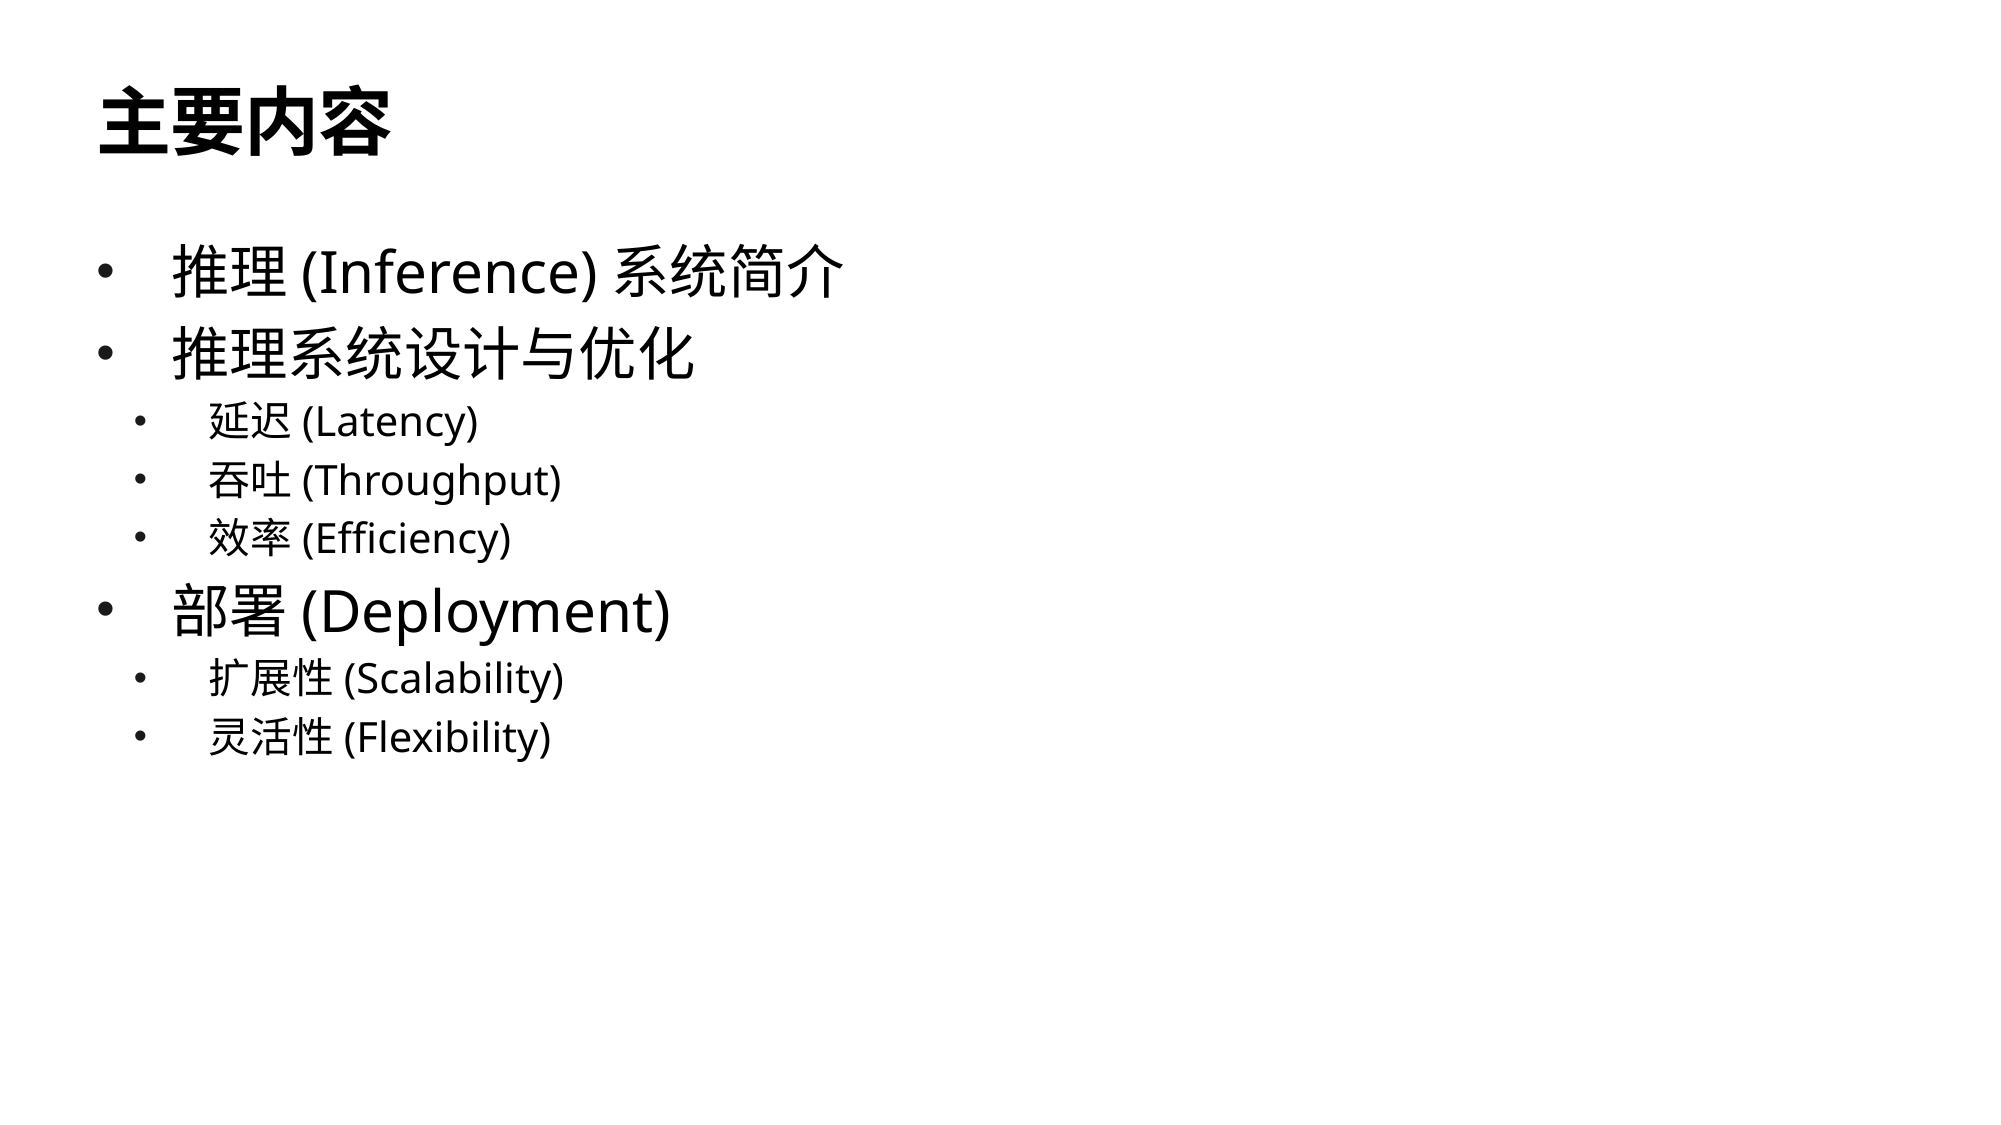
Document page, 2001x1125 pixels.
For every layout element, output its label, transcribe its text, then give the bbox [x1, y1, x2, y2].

title 主要内容 [96, 75, 1904, 166]
list 推理(Inference)系统简介 推理系统设计与优化 延迟(Latency) 吞吐(Throughput) 效率(Efficiency) 部署(Deployment) 扩展性(Scalability) 灵活性(Flexibility) [96, 235, 1904, 864]
